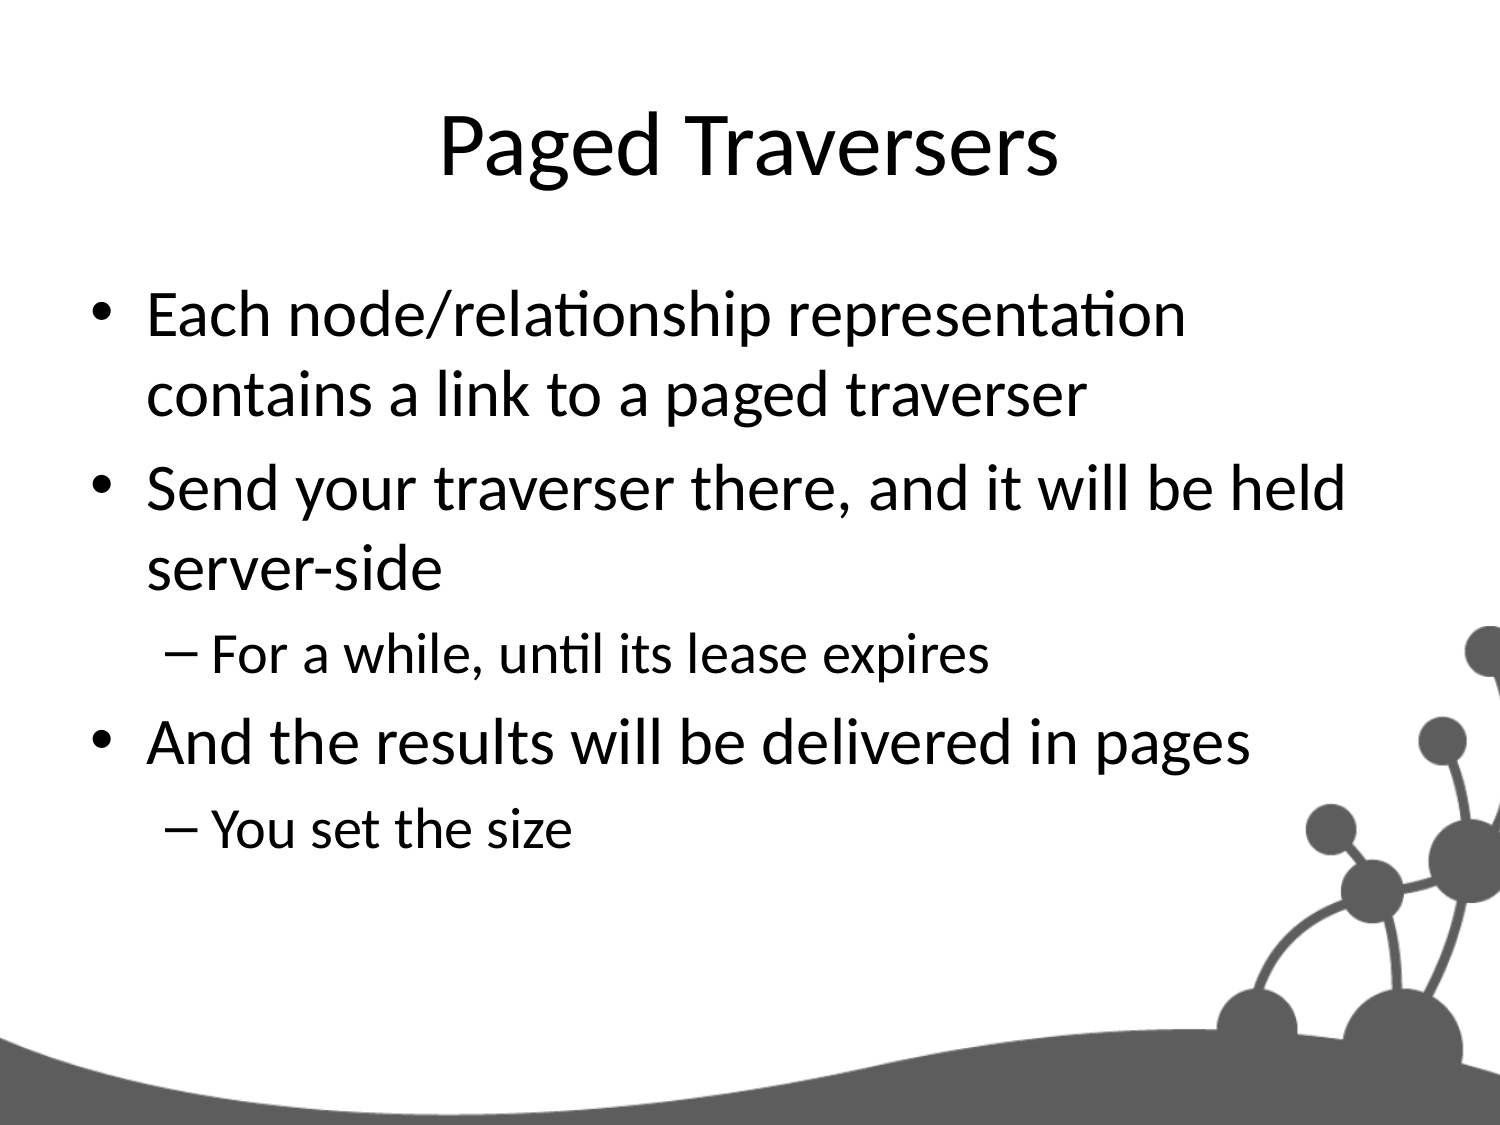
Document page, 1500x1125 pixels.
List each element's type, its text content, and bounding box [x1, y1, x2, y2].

title Paged Traversers [75, 45, 1425, 233]
list Each node/relationship representation contains a link to a paged traverser Send your traverser there, and it will be held server-side For a while, until its lease expires And the results will be delivered in pages You set the size [75, 262, 1425, 1005]
